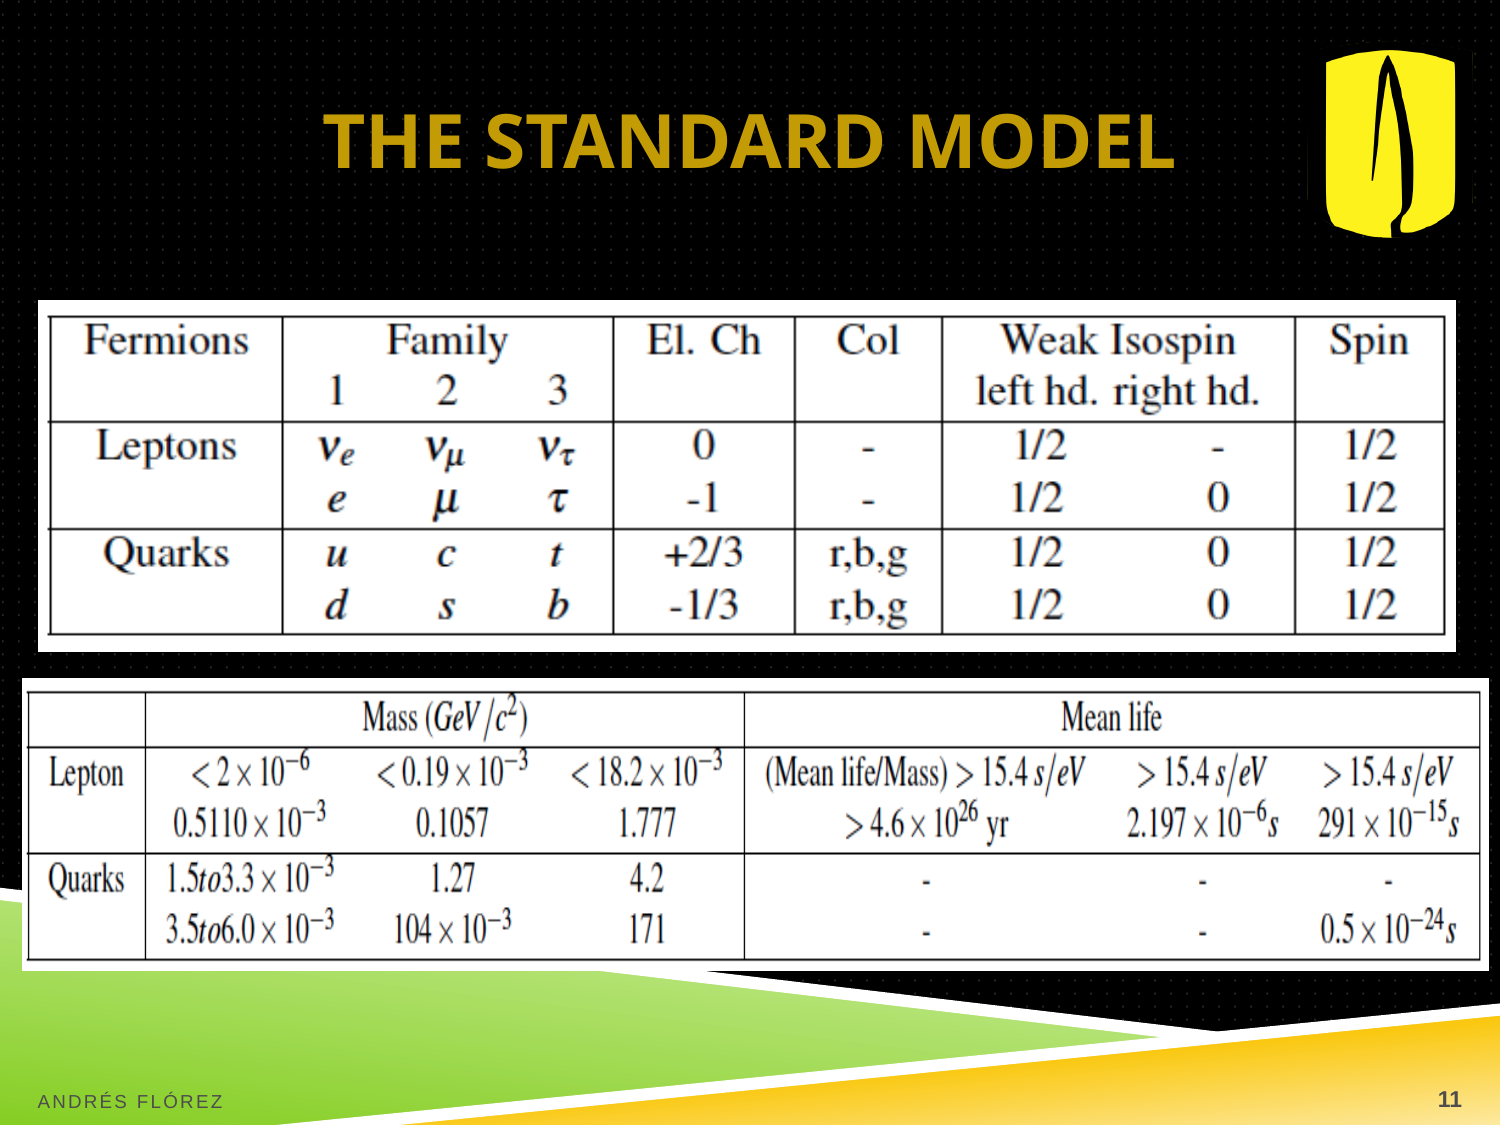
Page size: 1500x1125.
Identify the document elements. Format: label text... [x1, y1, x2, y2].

footer Andrés Flórez [37, 1052, 513, 1113]
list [35, 300, 1457, 652]
slide_number 11 [1387, 1052, 1463, 1113]
picture [22, 678, 1489, 971]
title THE Standard Model [112, 45, 1303, 233]
picture [1306, 41, 1473, 239]
